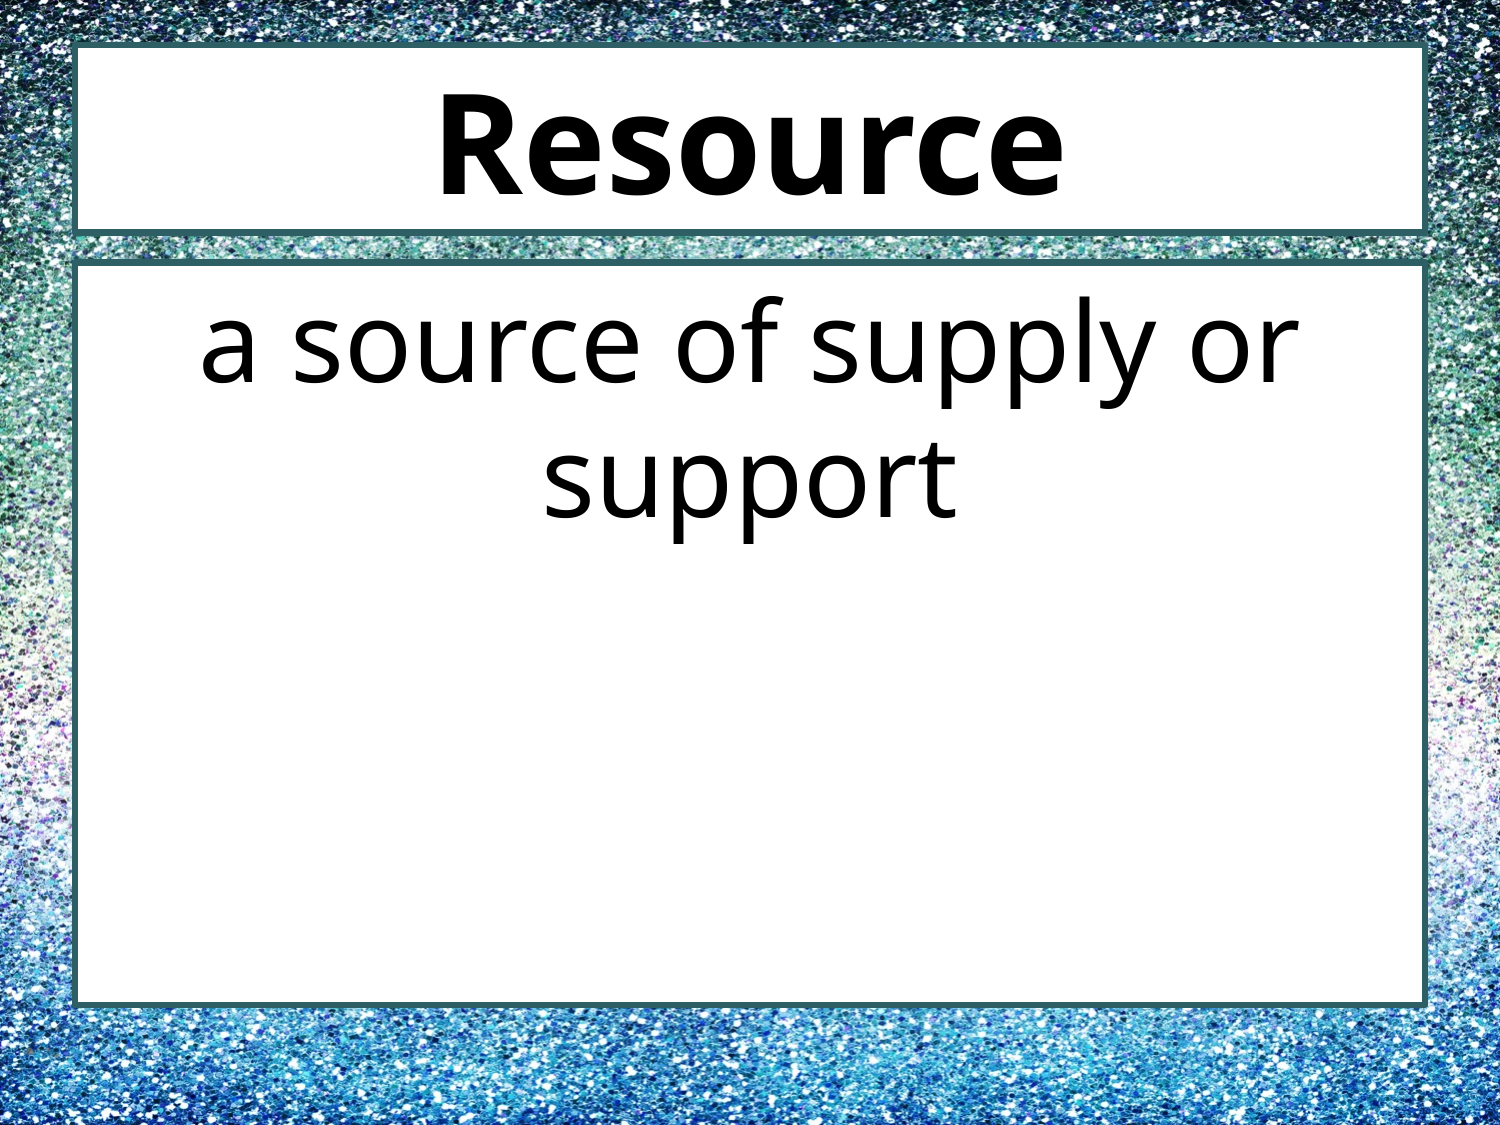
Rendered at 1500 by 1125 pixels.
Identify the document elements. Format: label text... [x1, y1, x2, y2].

list a source of supply or support [72, 259, 1428, 1008]
title Resource [72, 42, 1428, 236]
picture [0, 0, 1500, 1125]
